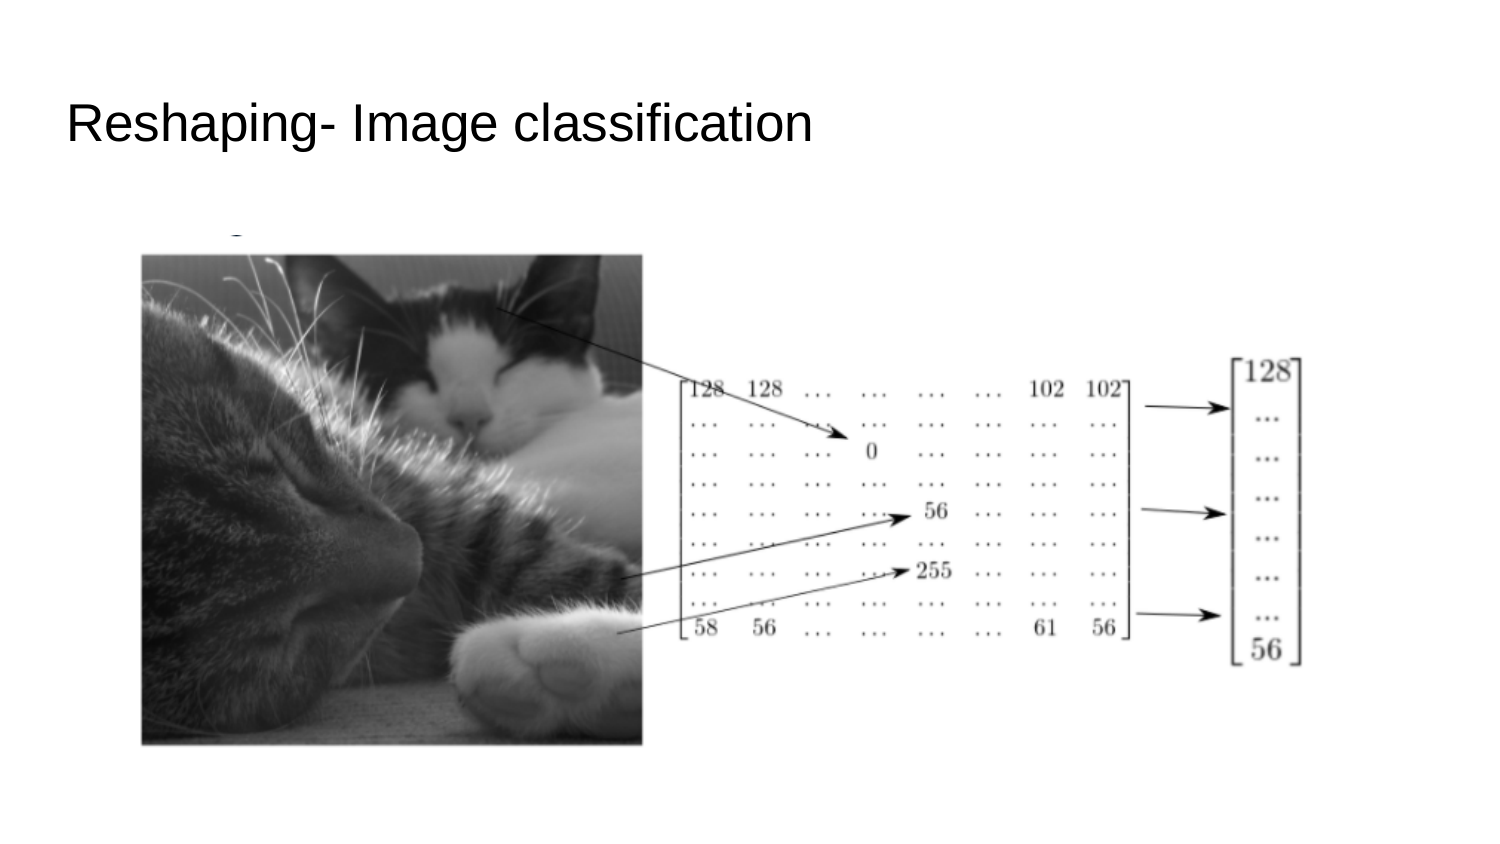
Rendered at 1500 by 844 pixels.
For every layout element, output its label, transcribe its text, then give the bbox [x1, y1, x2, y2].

picture [126, 235, 1320, 789]
title Reshaping- Image classification [51, 72, 1449, 167]
